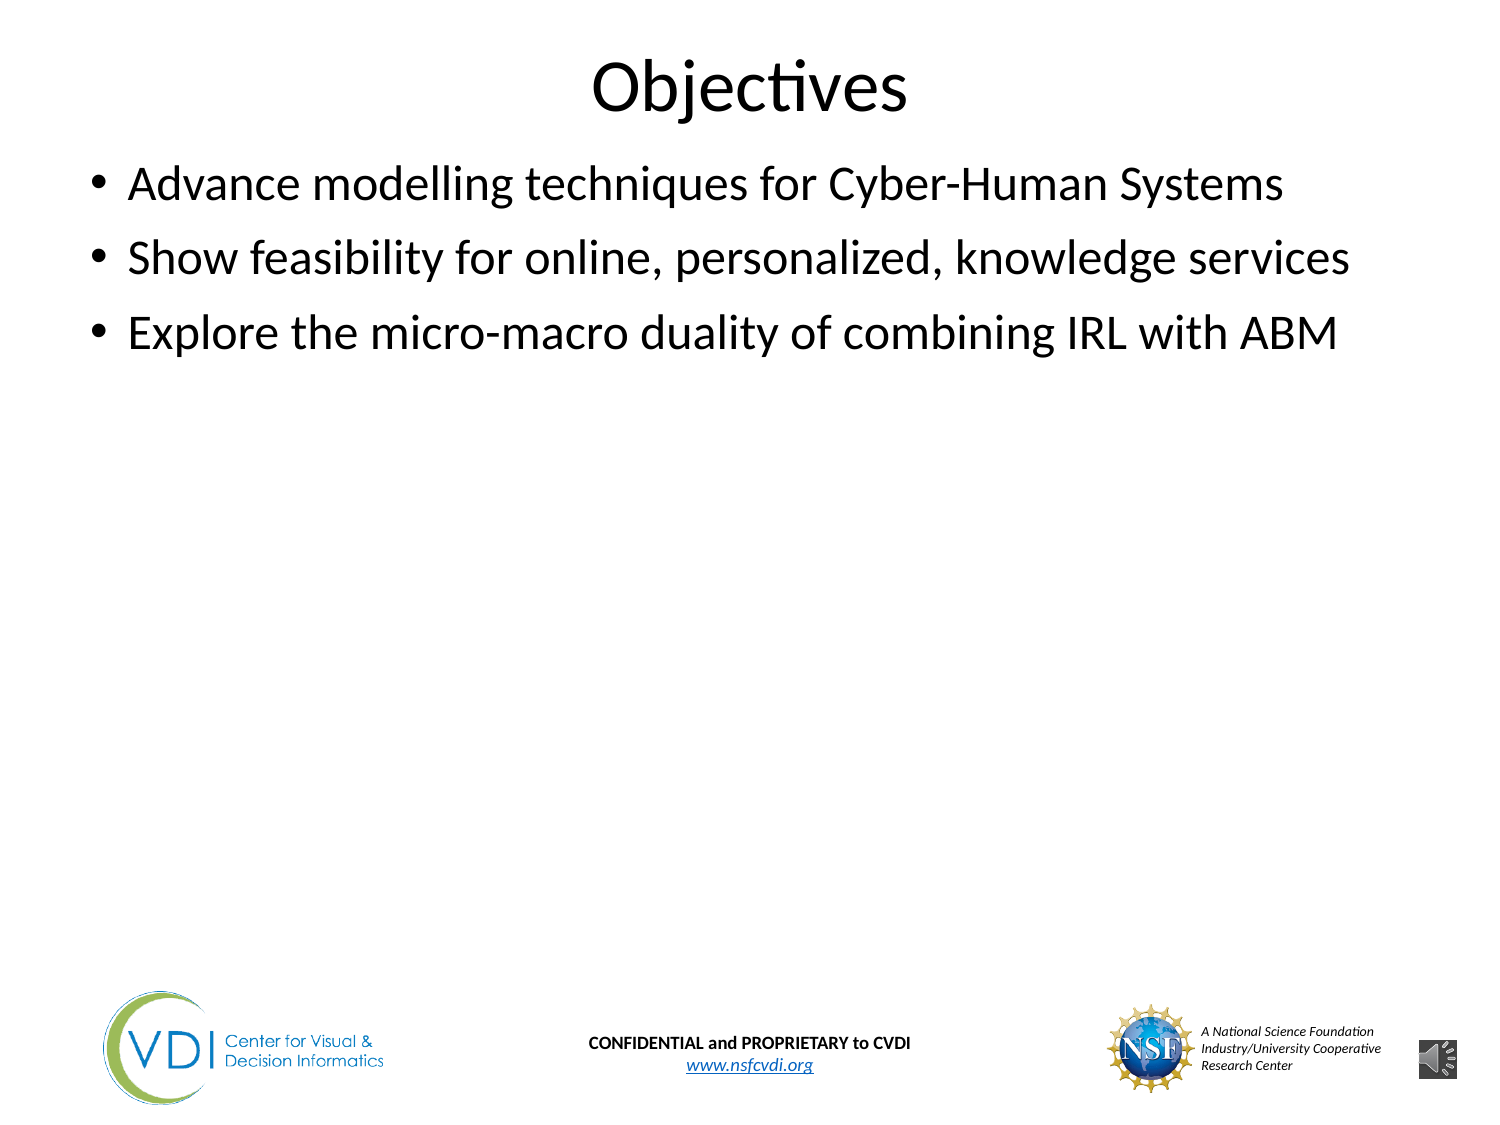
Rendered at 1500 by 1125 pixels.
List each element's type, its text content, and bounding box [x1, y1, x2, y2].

picture [1418, 1039, 1459, 1080]
picture [1105, 1005, 1196, 1094]
list Advance modelling techniques for Cyber-Human Systems Show feasibility for online, personalized, knowledge services Explore the micro-macro duality of combining IRL with ABM [75, 149, 1425, 1005]
picture [103, 1005, 383, 1105]
title Objectives [75, 24, 1425, 149]
